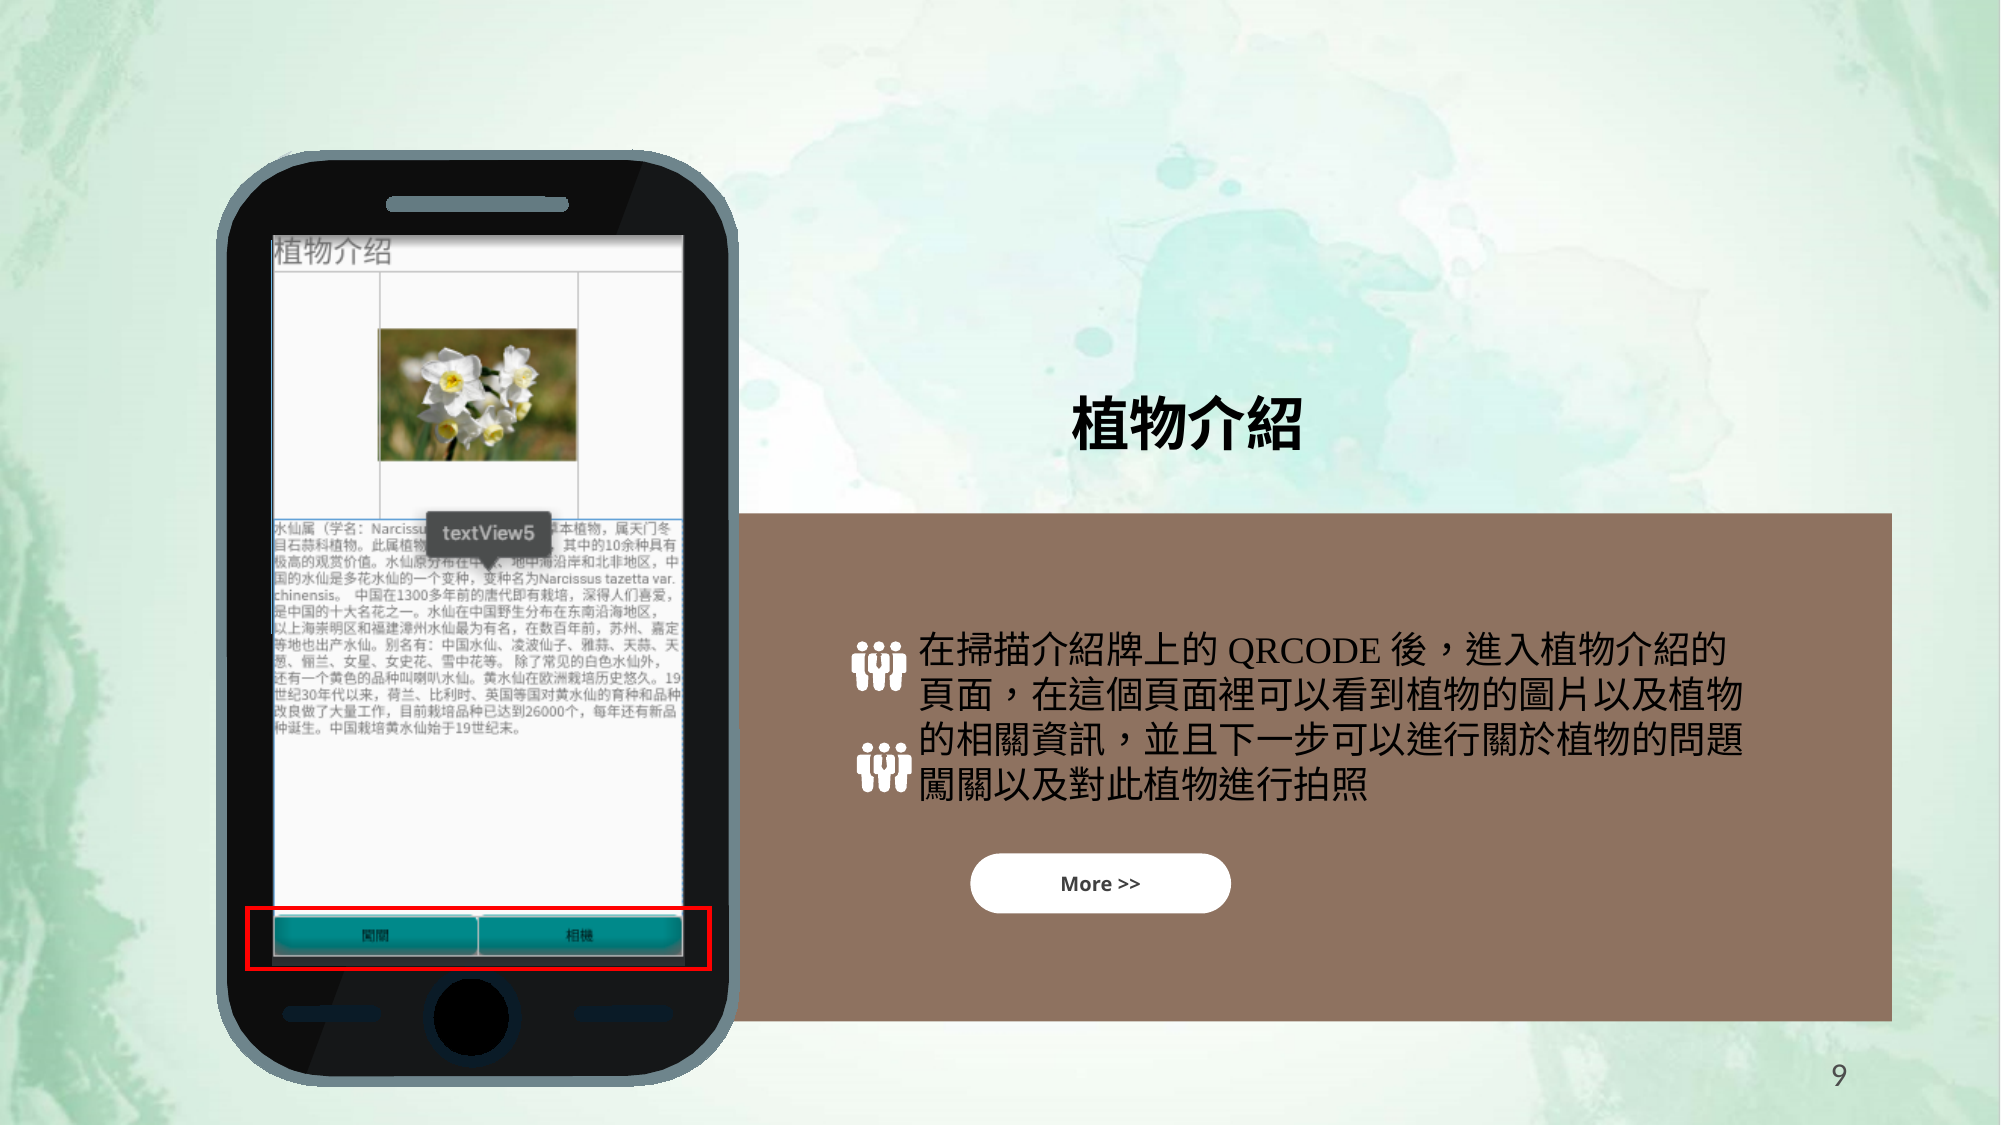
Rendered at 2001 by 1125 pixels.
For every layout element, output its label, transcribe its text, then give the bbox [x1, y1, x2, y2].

picture [0, 0, 2001, 1125]
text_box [216, 149, 740, 1087]
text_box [740, 374, 1892, 1022]
slide_number 9 [1412, 1042, 1863, 1103]
